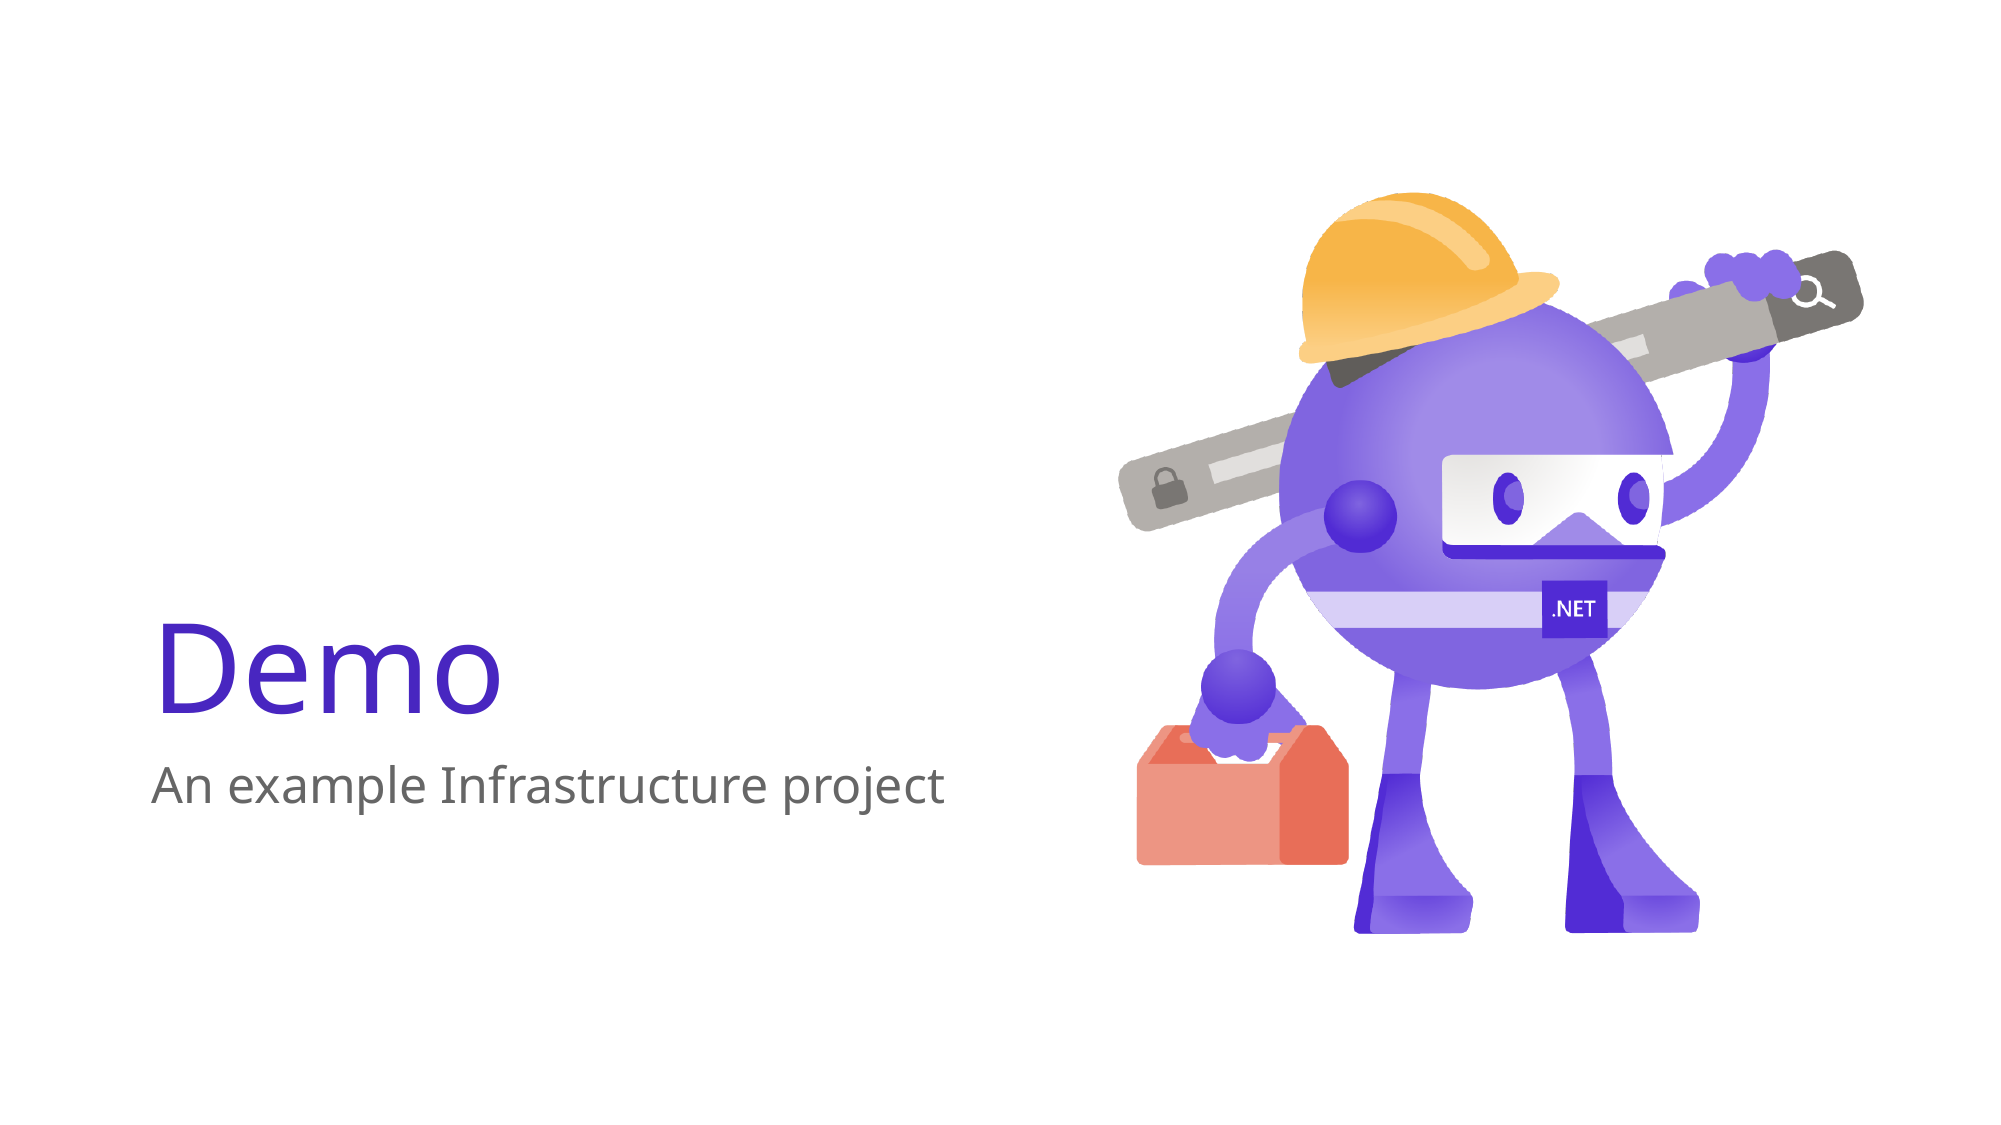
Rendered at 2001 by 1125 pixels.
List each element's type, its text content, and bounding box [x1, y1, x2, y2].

picture [1116, 190, 1864, 935]
list An example Infrastructure project [136, 752, 1862, 999]
title Demo [136, 280, 1116, 749]
